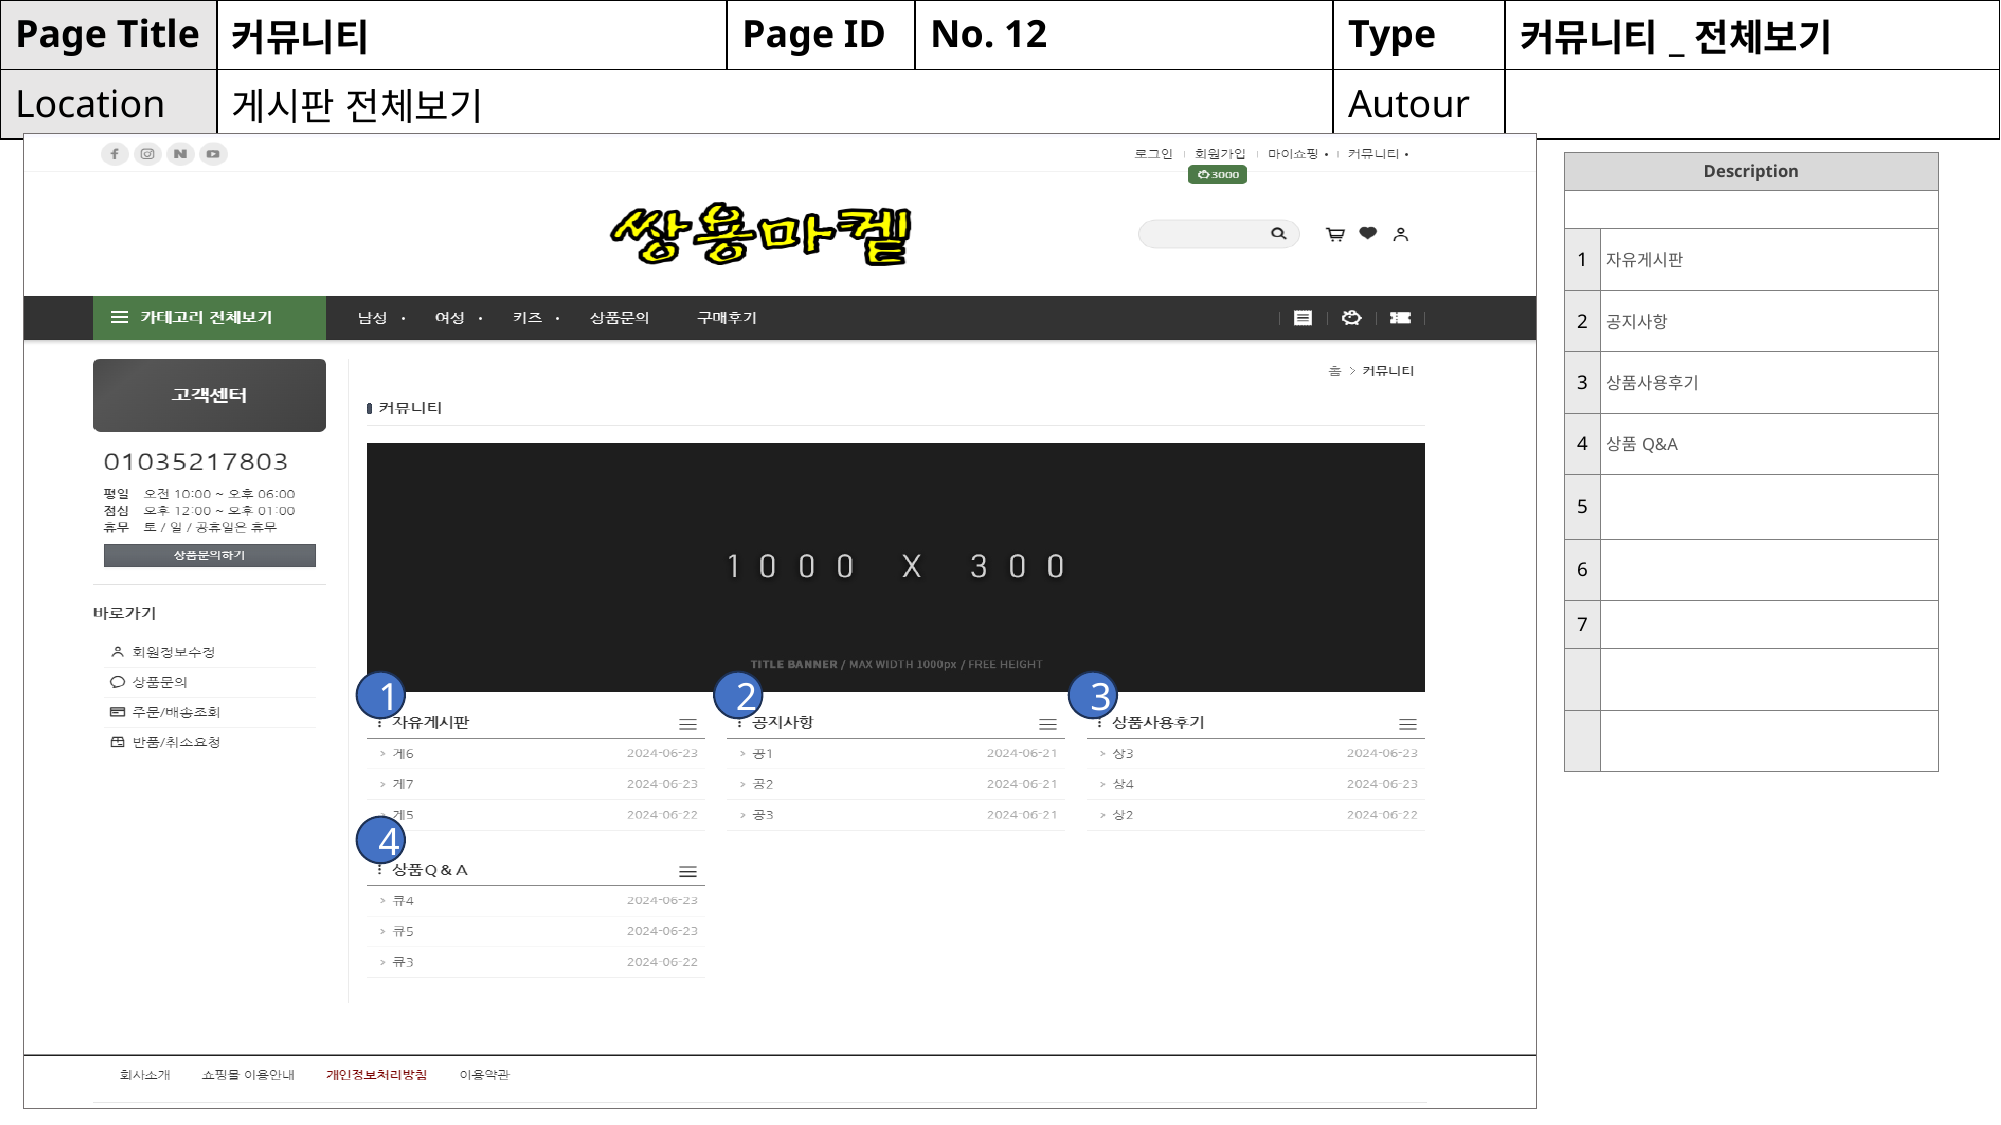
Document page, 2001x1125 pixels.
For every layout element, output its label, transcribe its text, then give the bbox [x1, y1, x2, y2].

table_cell [1565, 191, 1938, 228]
table_cell 4 [1565, 414, 1600, 474]
table_cell 6 [1565, 540, 1600, 600]
table_cell Autour [1334, 70, 1504, 133]
table_cell 자유게시판 [1601, 229, 1938, 290]
table_cell [1565, 711, 1600, 771]
table_cell [1601, 649, 1938, 710]
table_header 커뮤니티 [218, 1, 726, 69]
table_cell [1601, 475, 1938, 539]
table_header Description [1565, 153, 1938, 190]
table_header 커뮤니티_전체보기 [1506, 1, 1999, 69]
table_header Page ID [728, 1, 914, 69]
table_header Type [1334, 1, 1504, 69]
picture [23, 133, 1537, 1109]
table_cell [1601, 601, 1938, 648]
table_cell 2 [1565, 291, 1600, 351]
table_cell [1565, 649, 1600, 710]
table_cell Location [1, 70, 216, 138]
table_cell 상품사용후기 [1601, 352, 1938, 413]
table_cell [1601, 711, 1938, 771]
table_cell 게시판 전체보기 [218, 70, 1332, 133]
table_cell 5 [1565, 475, 1600, 539]
table_cell 3 [1565, 352, 1600, 413]
table_header Page Title [1, 1, 216, 69]
table_cell 7 [1565, 601, 1600, 648]
table_cell [1601, 540, 1938, 600]
table_cell [1506, 70, 1999, 138]
table_cell 상품Q&A [1601, 414, 1938, 474]
table_cell 공지사항 [1601, 291, 1938, 351]
table_header No. 12 [916, 1, 1332, 69]
table_cell 1 [1565, 229, 1600, 290]
